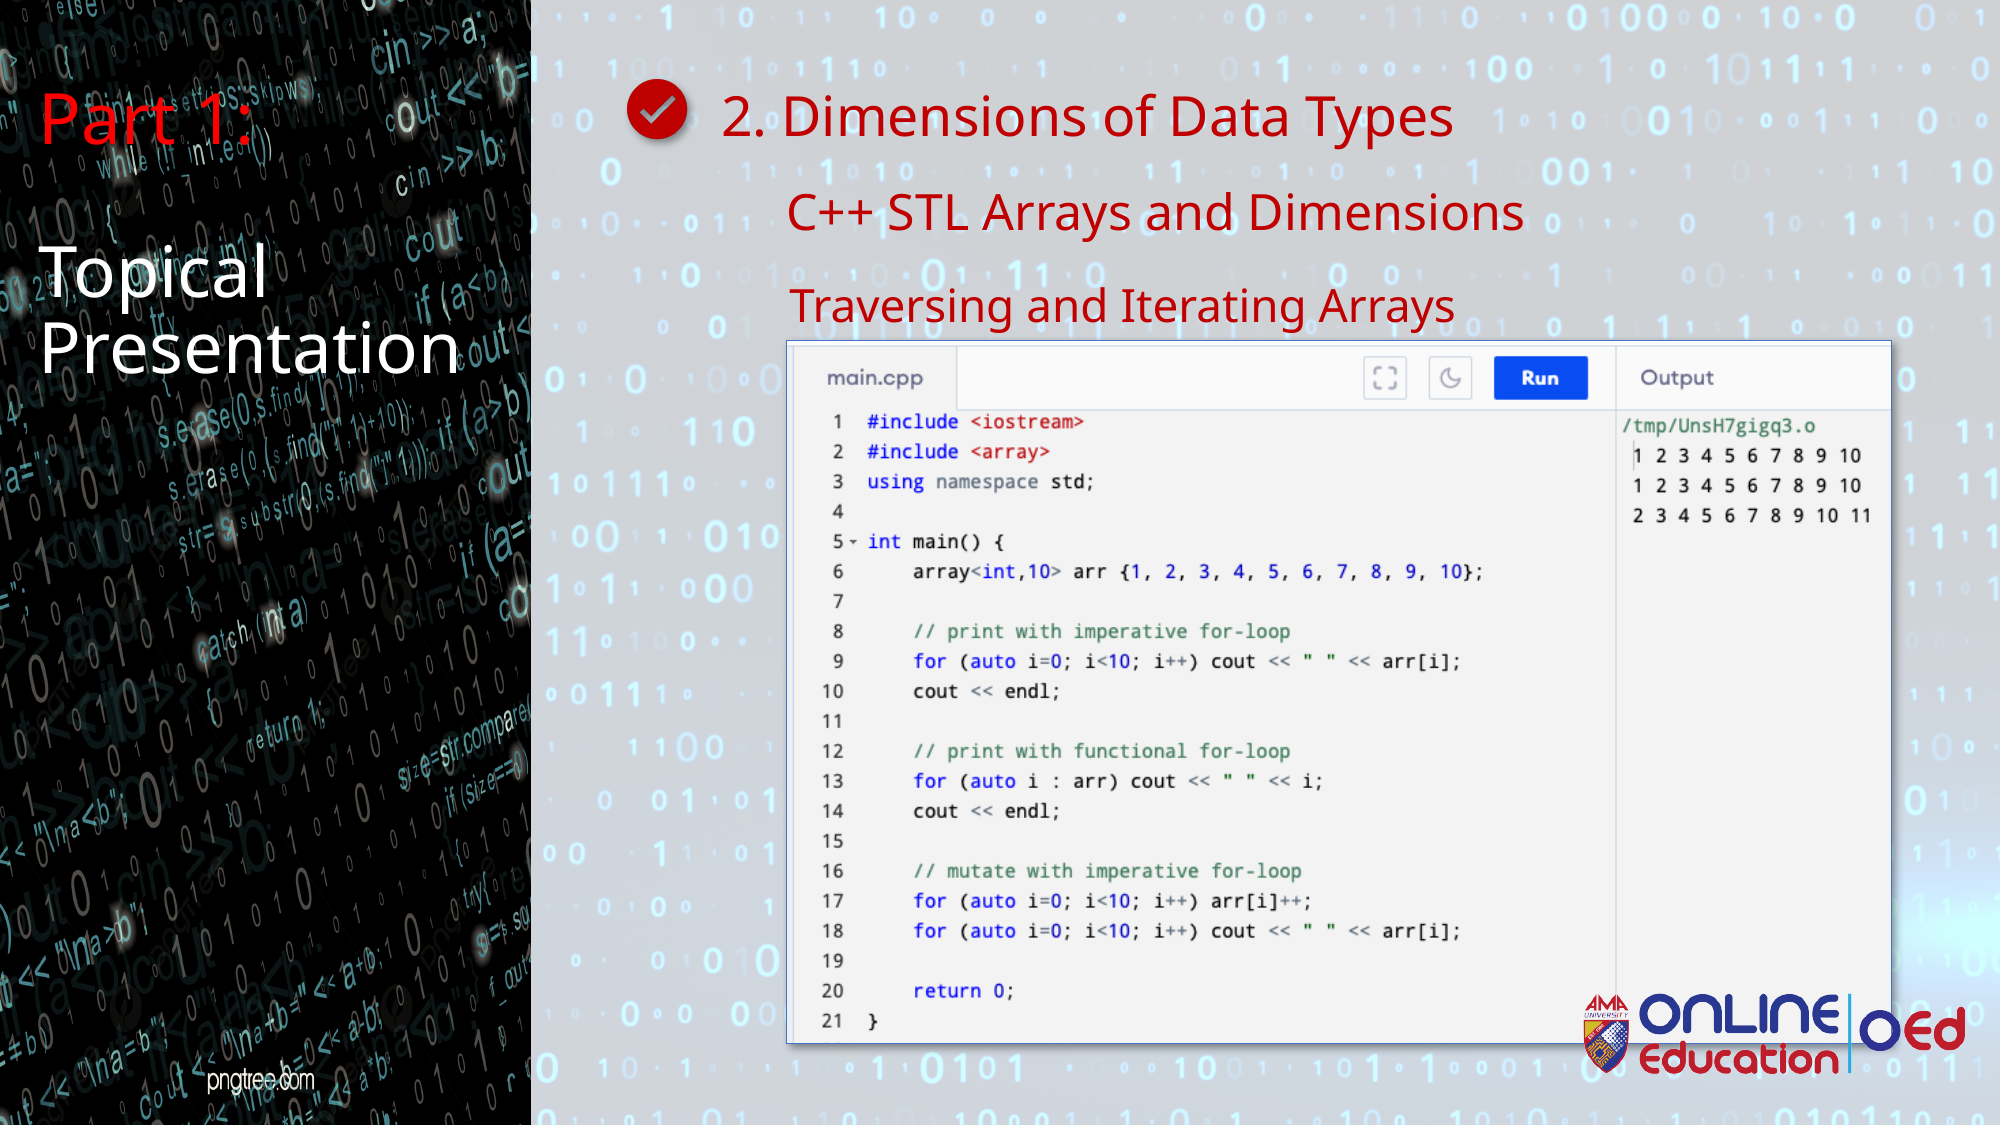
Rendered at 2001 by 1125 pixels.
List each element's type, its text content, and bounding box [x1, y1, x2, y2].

text_box C++ STL Arrays and Dimensions [771, 172, 1824, 249]
picture [0, 0, 531, 1125]
picture [619, 71, 695, 147]
text_box 2. Dimensions of Data Types [706, 81, 1604, 157]
text_box Traversing and Iterating Arrays [774, 264, 1910, 341]
picture [786, 340, 1978, 1093]
